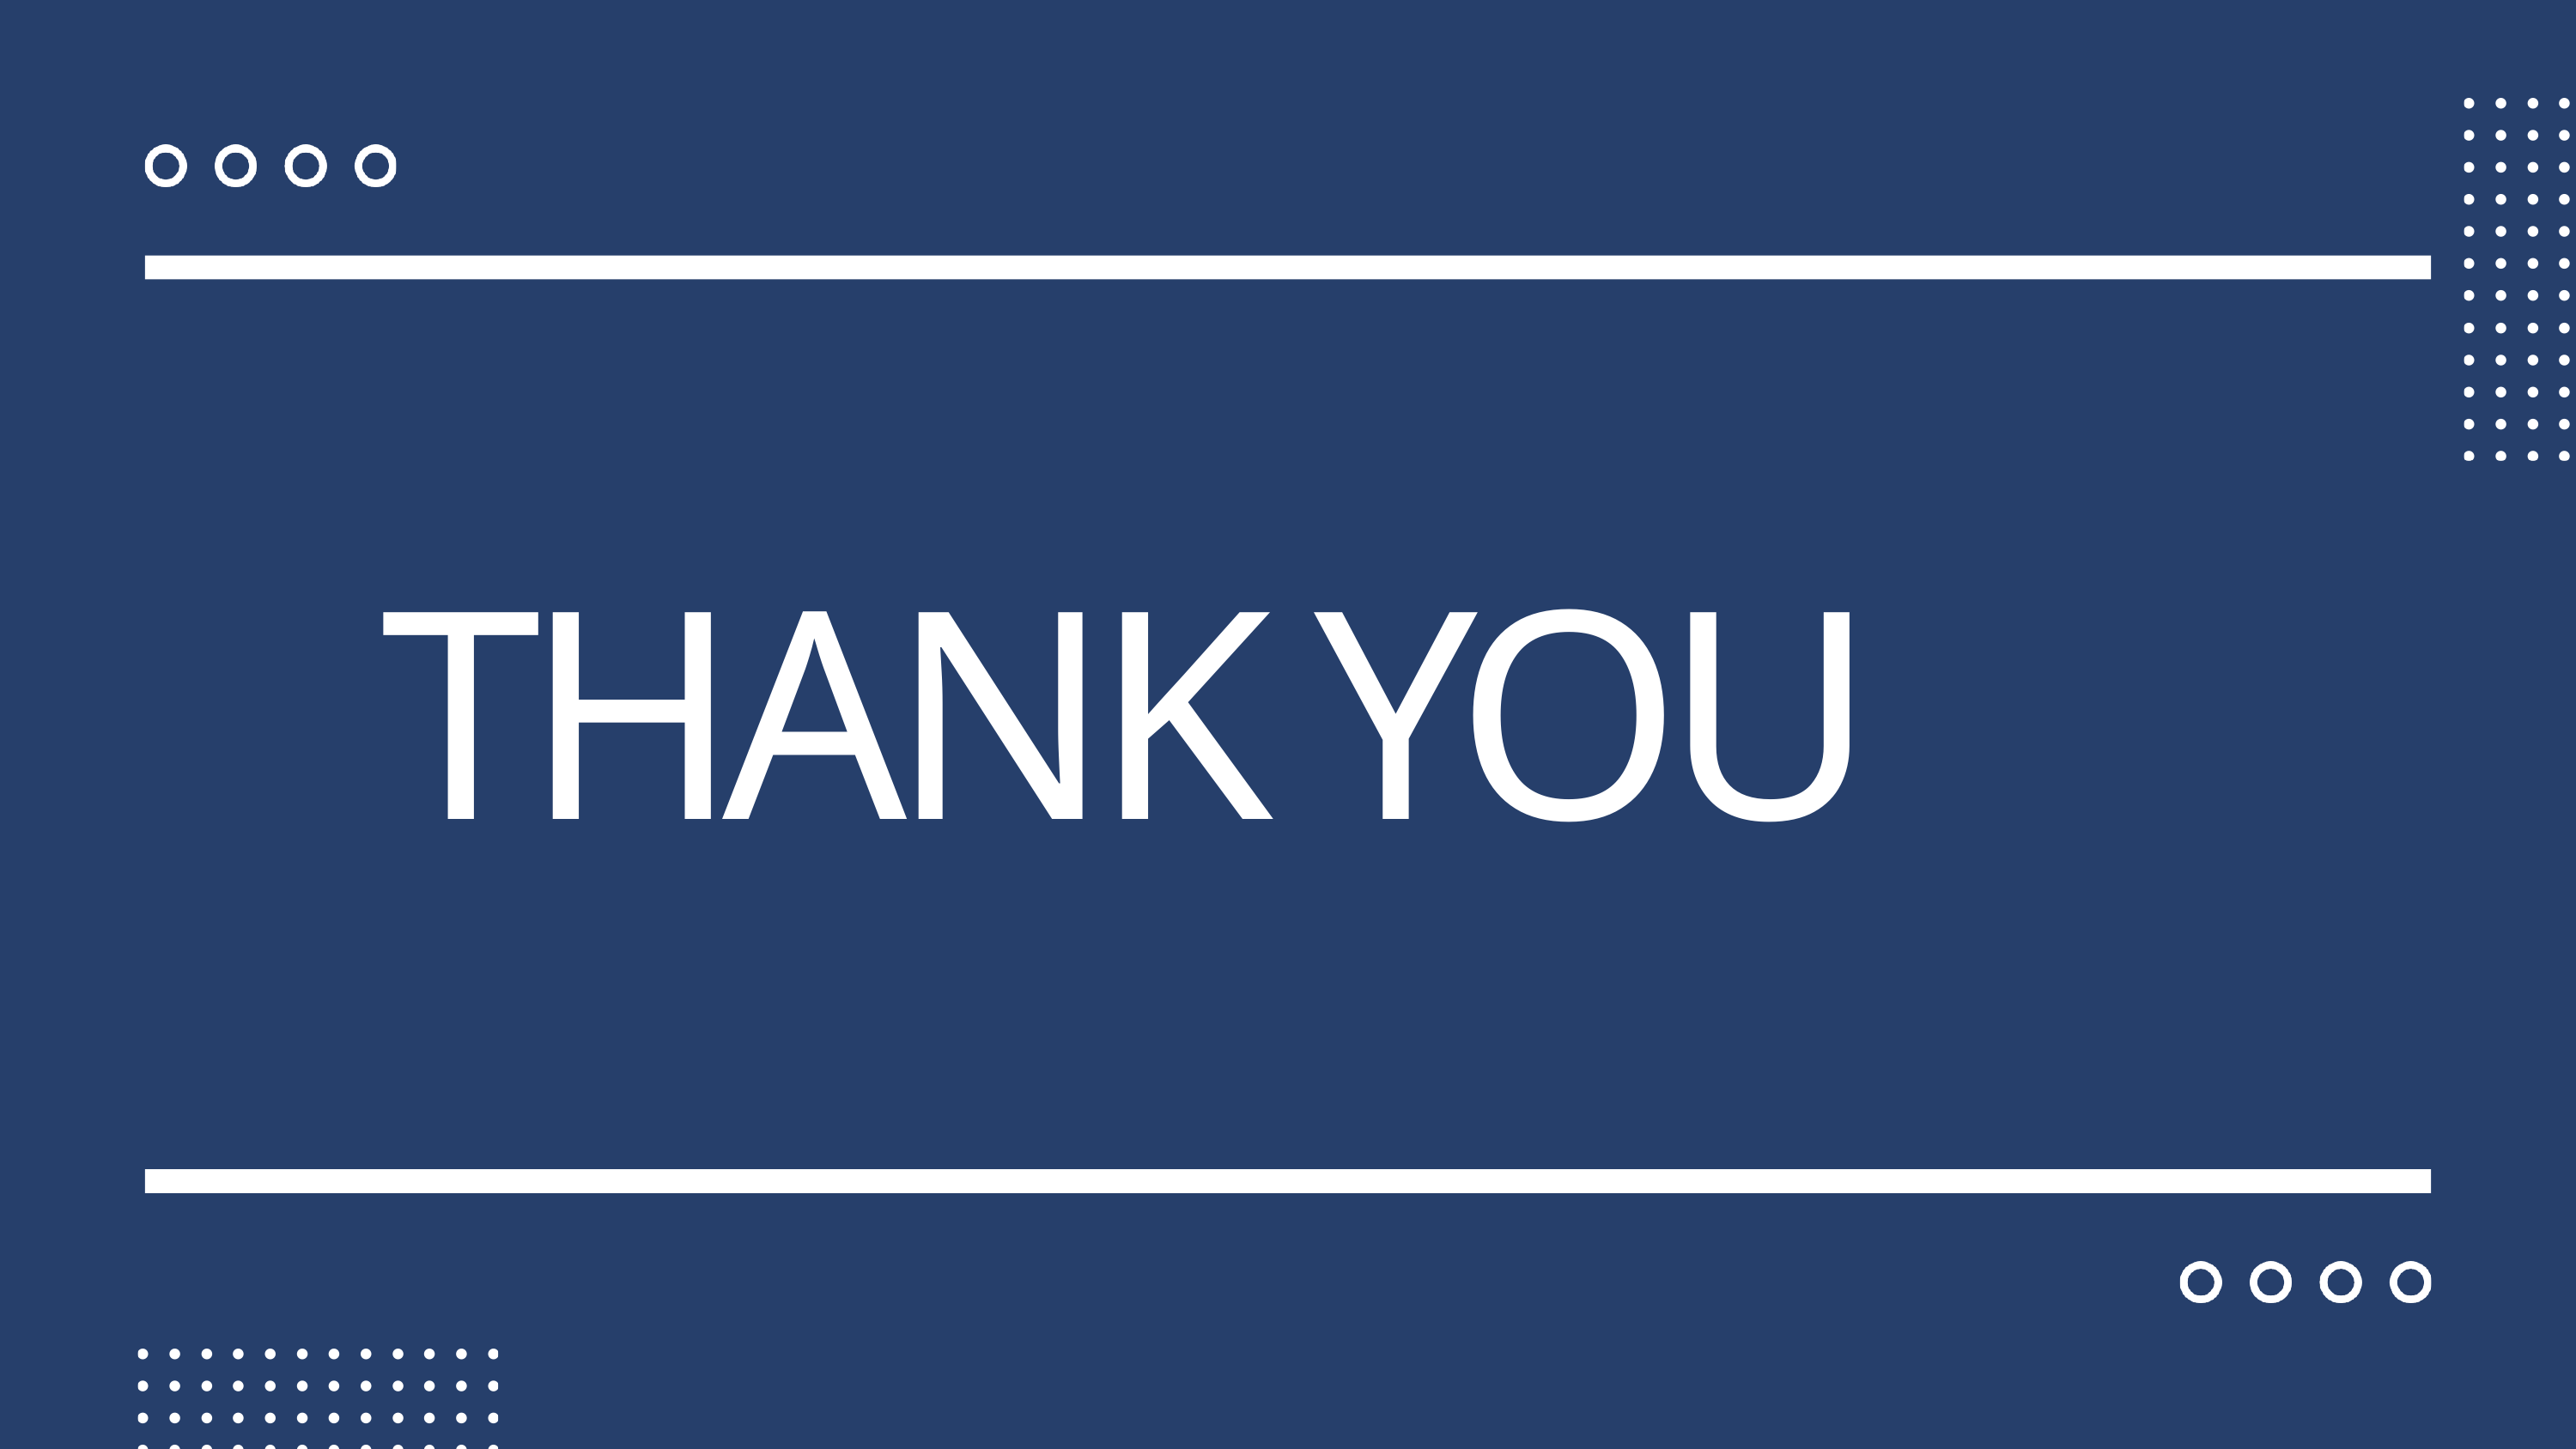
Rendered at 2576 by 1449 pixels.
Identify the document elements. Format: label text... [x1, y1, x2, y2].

text_box [2179, 1261, 2432, 1303]
text_box [144, 144, 397, 187]
text_box [144, 255, 2432, 280]
text_box THANK YOU [380, 611, 2196, 878]
text_box [137, 1349, 499, 1449]
text_box [144, 1169, 2432, 1193]
text_box [2464, 98, 2576, 461]
